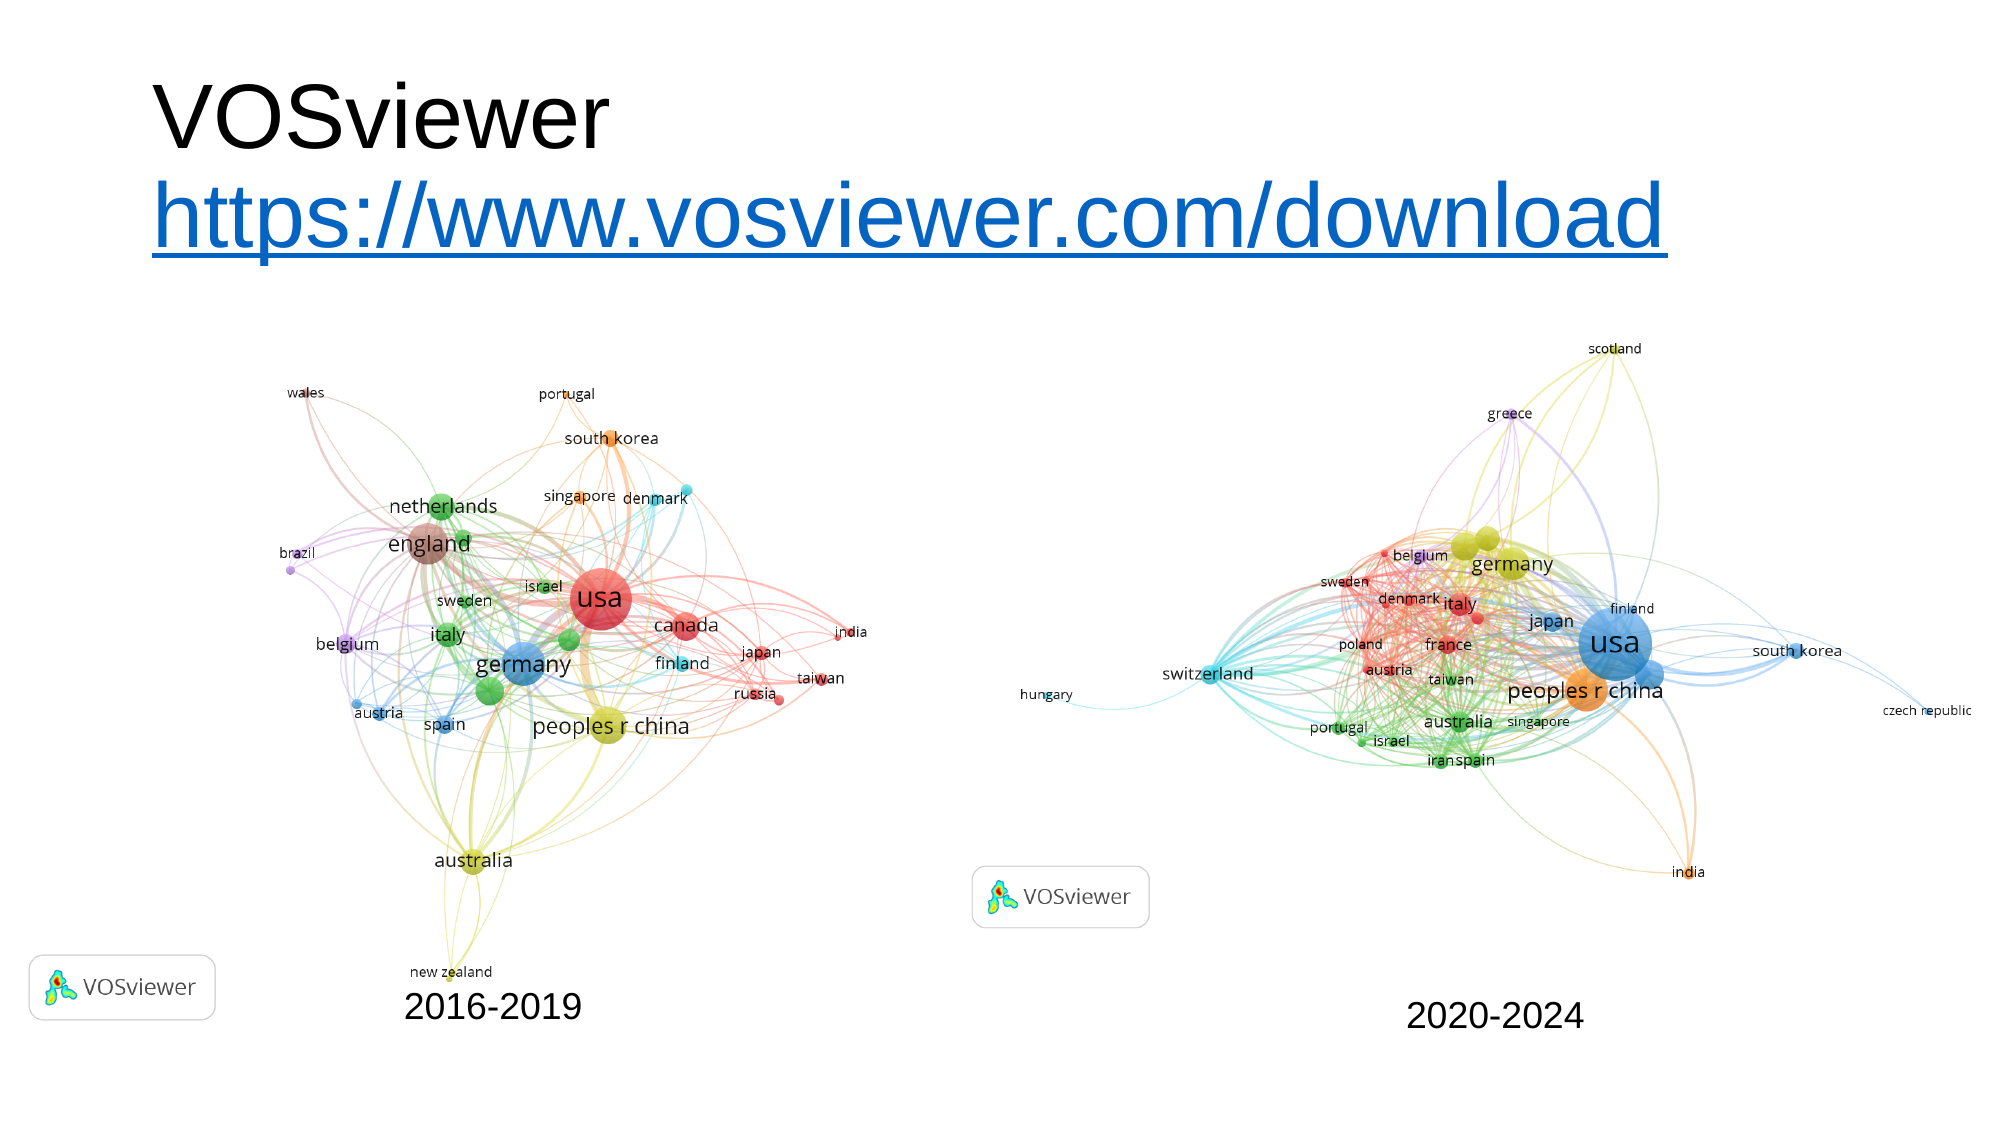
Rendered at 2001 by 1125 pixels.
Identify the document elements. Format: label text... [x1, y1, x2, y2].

text_box 2020-2024 [1391, 983, 1600, 1044]
picture [13, 277, 1987, 1036]
title VOSviewer https://www.vosviewer.com/download [137, 59, 1863, 278]
